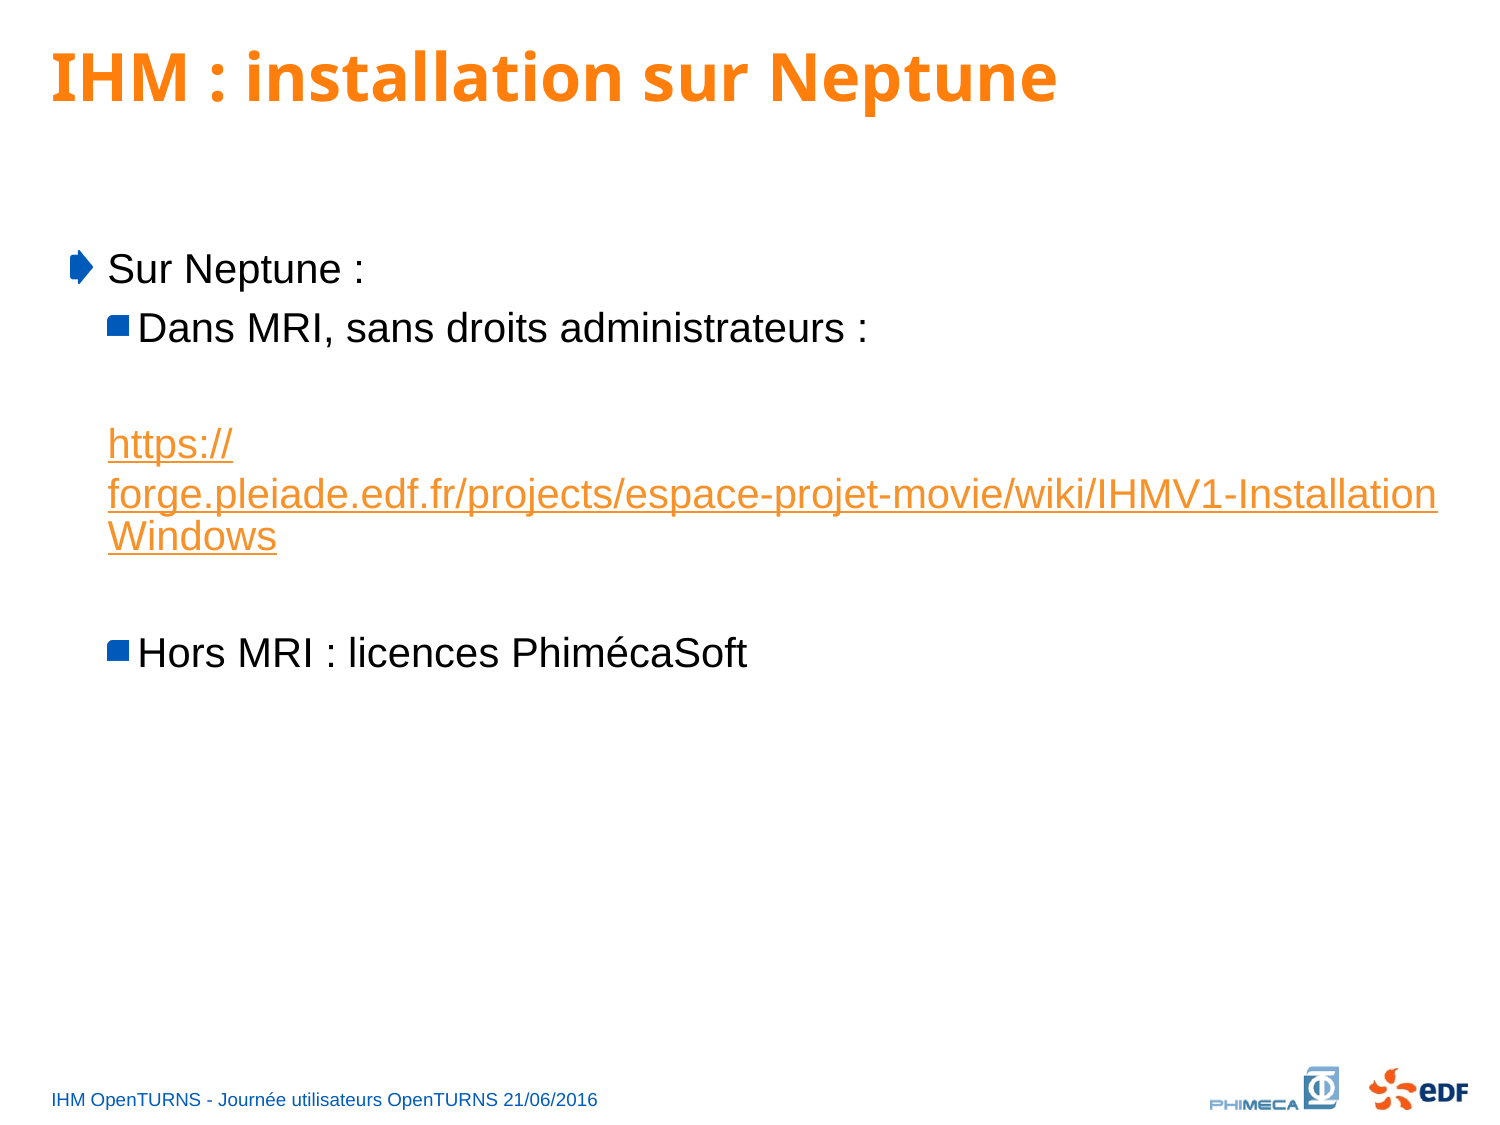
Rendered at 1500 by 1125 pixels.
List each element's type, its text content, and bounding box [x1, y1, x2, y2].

title IHM : installation sur Neptune [51, 35, 1450, 195]
picture [107, 315, 129, 336]
list Sur Neptune : Dans MRI, sans droits administrateurs : https://forge.pleiade.edf.fr/projects/espace-projet-movie/wiki/IHMV1-InstallationWindows Hors MRI : licences PhimécaSoft [70, 241, 1450, 985]
picture [107, 640, 129, 661]
picture [70, 250, 93, 284]
footer IHM OpenTURNS - Journée utilisateurs OpenTURNS 21/06/2016 [51, 1086, 1197, 1113]
picture [1369, 1068, 1468, 1110]
picture [1195, 1061, 1344, 1113]
